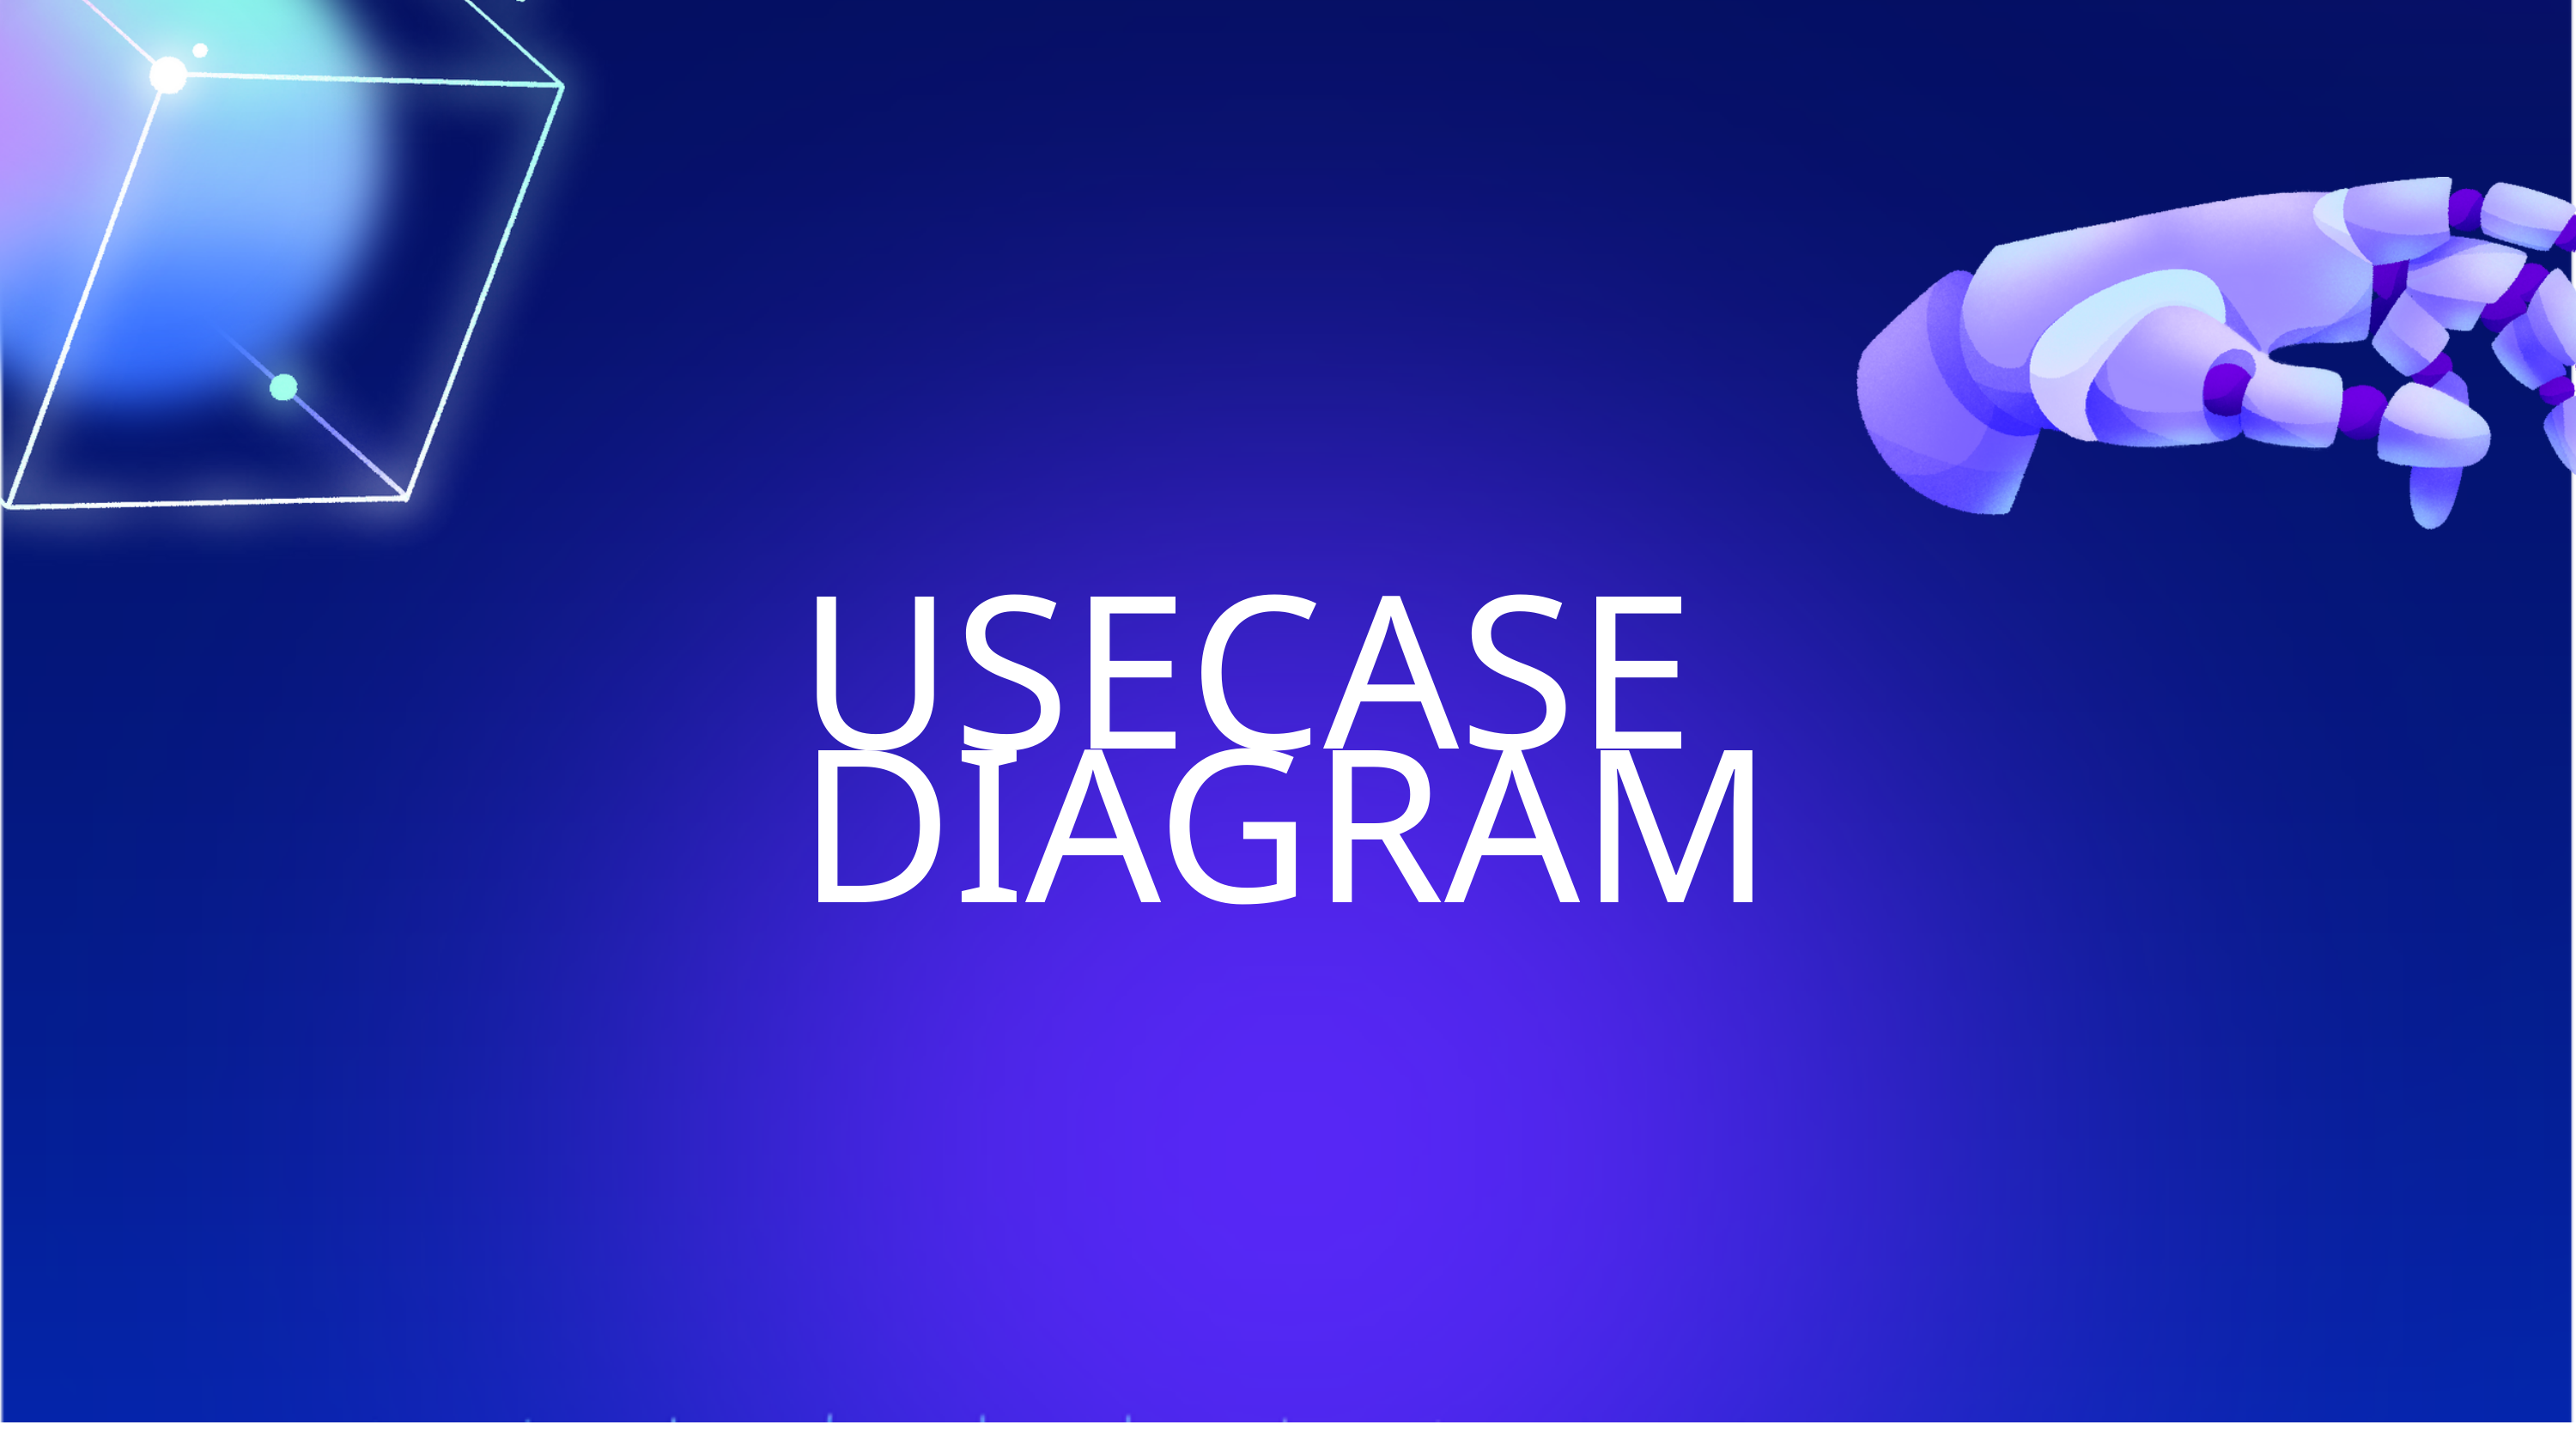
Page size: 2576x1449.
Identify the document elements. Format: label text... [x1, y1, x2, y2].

text_box [0, 0, 620, 571]
text_box [1856, 177, 2576, 530]
text_box USECASE DIAGRAM [798, 638, 2576, 945]
text_box [0, 0, 2574, 1422]
